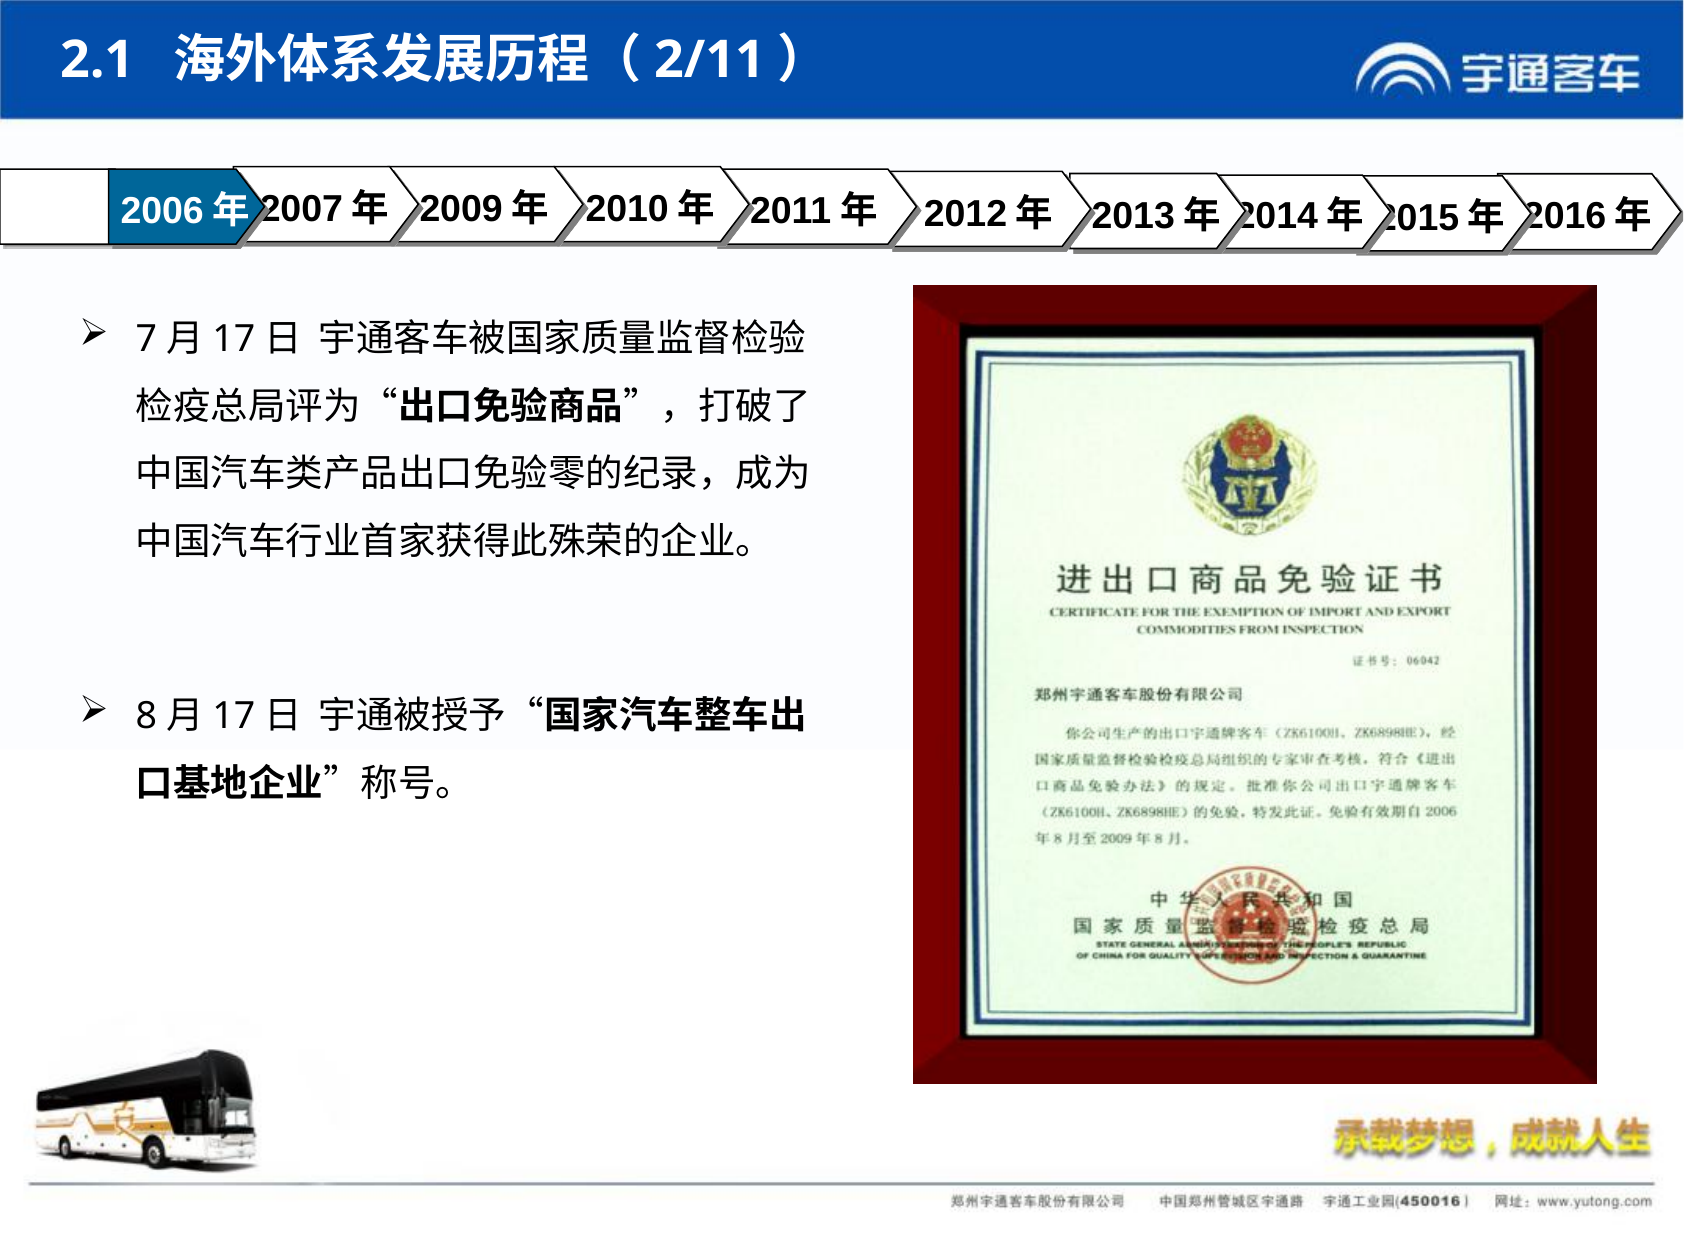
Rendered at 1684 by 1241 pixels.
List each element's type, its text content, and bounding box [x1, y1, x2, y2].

text_box 2013年 [1069, 173, 1246, 249]
text_box 8月17日 宇通被授予“国家汽车整车出口基地企业”称号。 [64, 661, 844, 824]
text_box 2012年 [891, 171, 1091, 247]
text_box 7月17日 宇通客车被国家质量监督检验检疫总局评为“出口免验商品”，打破了中国汽车类产品出口免验零的纪录，成为中国汽车行业首家获得此殊荣的企业。 [64, 284, 844, 592]
text_box 2007年 [233, 166, 419, 242]
text_box 2009年 [390, 166, 583, 242]
text_box 2010年 [555, 166, 749, 242]
text_box 2016年 [1497, 173, 1681, 250]
picture [0, 0, 1684, 212]
text_box 2005年 [0, 169, 108, 245]
text_box 2014年 [1219, 175, 1391, 249]
text_box 2011年 [723, 169, 917, 245]
text_box 2.1 海外体系发展历程（2/11） [45, 18, 1682, 117]
text_box 2006年 [108, 169, 265, 245]
picture [0, 220, 1684, 1241]
text_box 2015年 [1364, 175, 1531, 251]
